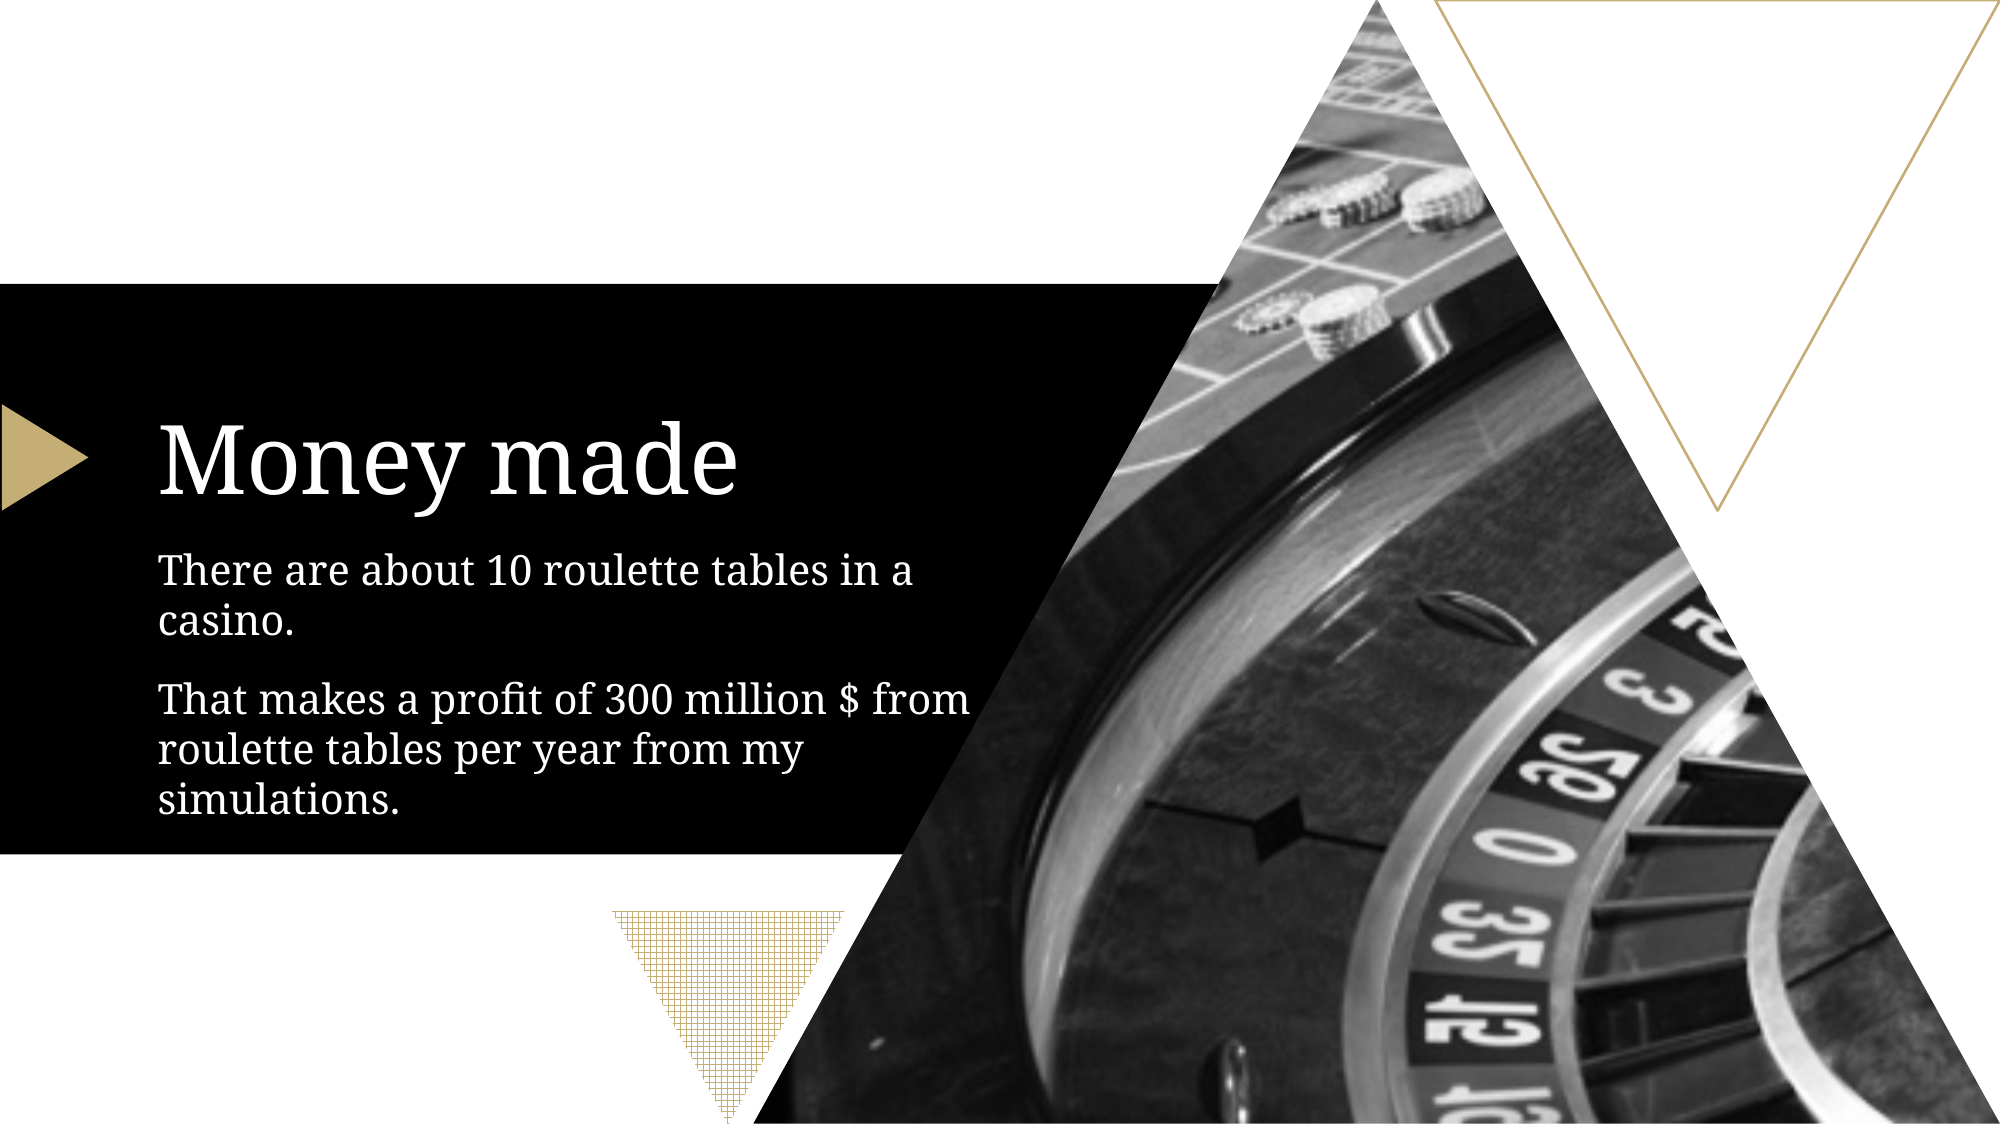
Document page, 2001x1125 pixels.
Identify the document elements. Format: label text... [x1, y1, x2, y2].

list There are about 10 roulette tables in a casino. That makes a profit of 300 million $ from roulette tables per year from my simulations. [142, 535, 751, 806]
picture [752, 0, 2000, 1124]
title Money made [142, 404, 751, 524]
